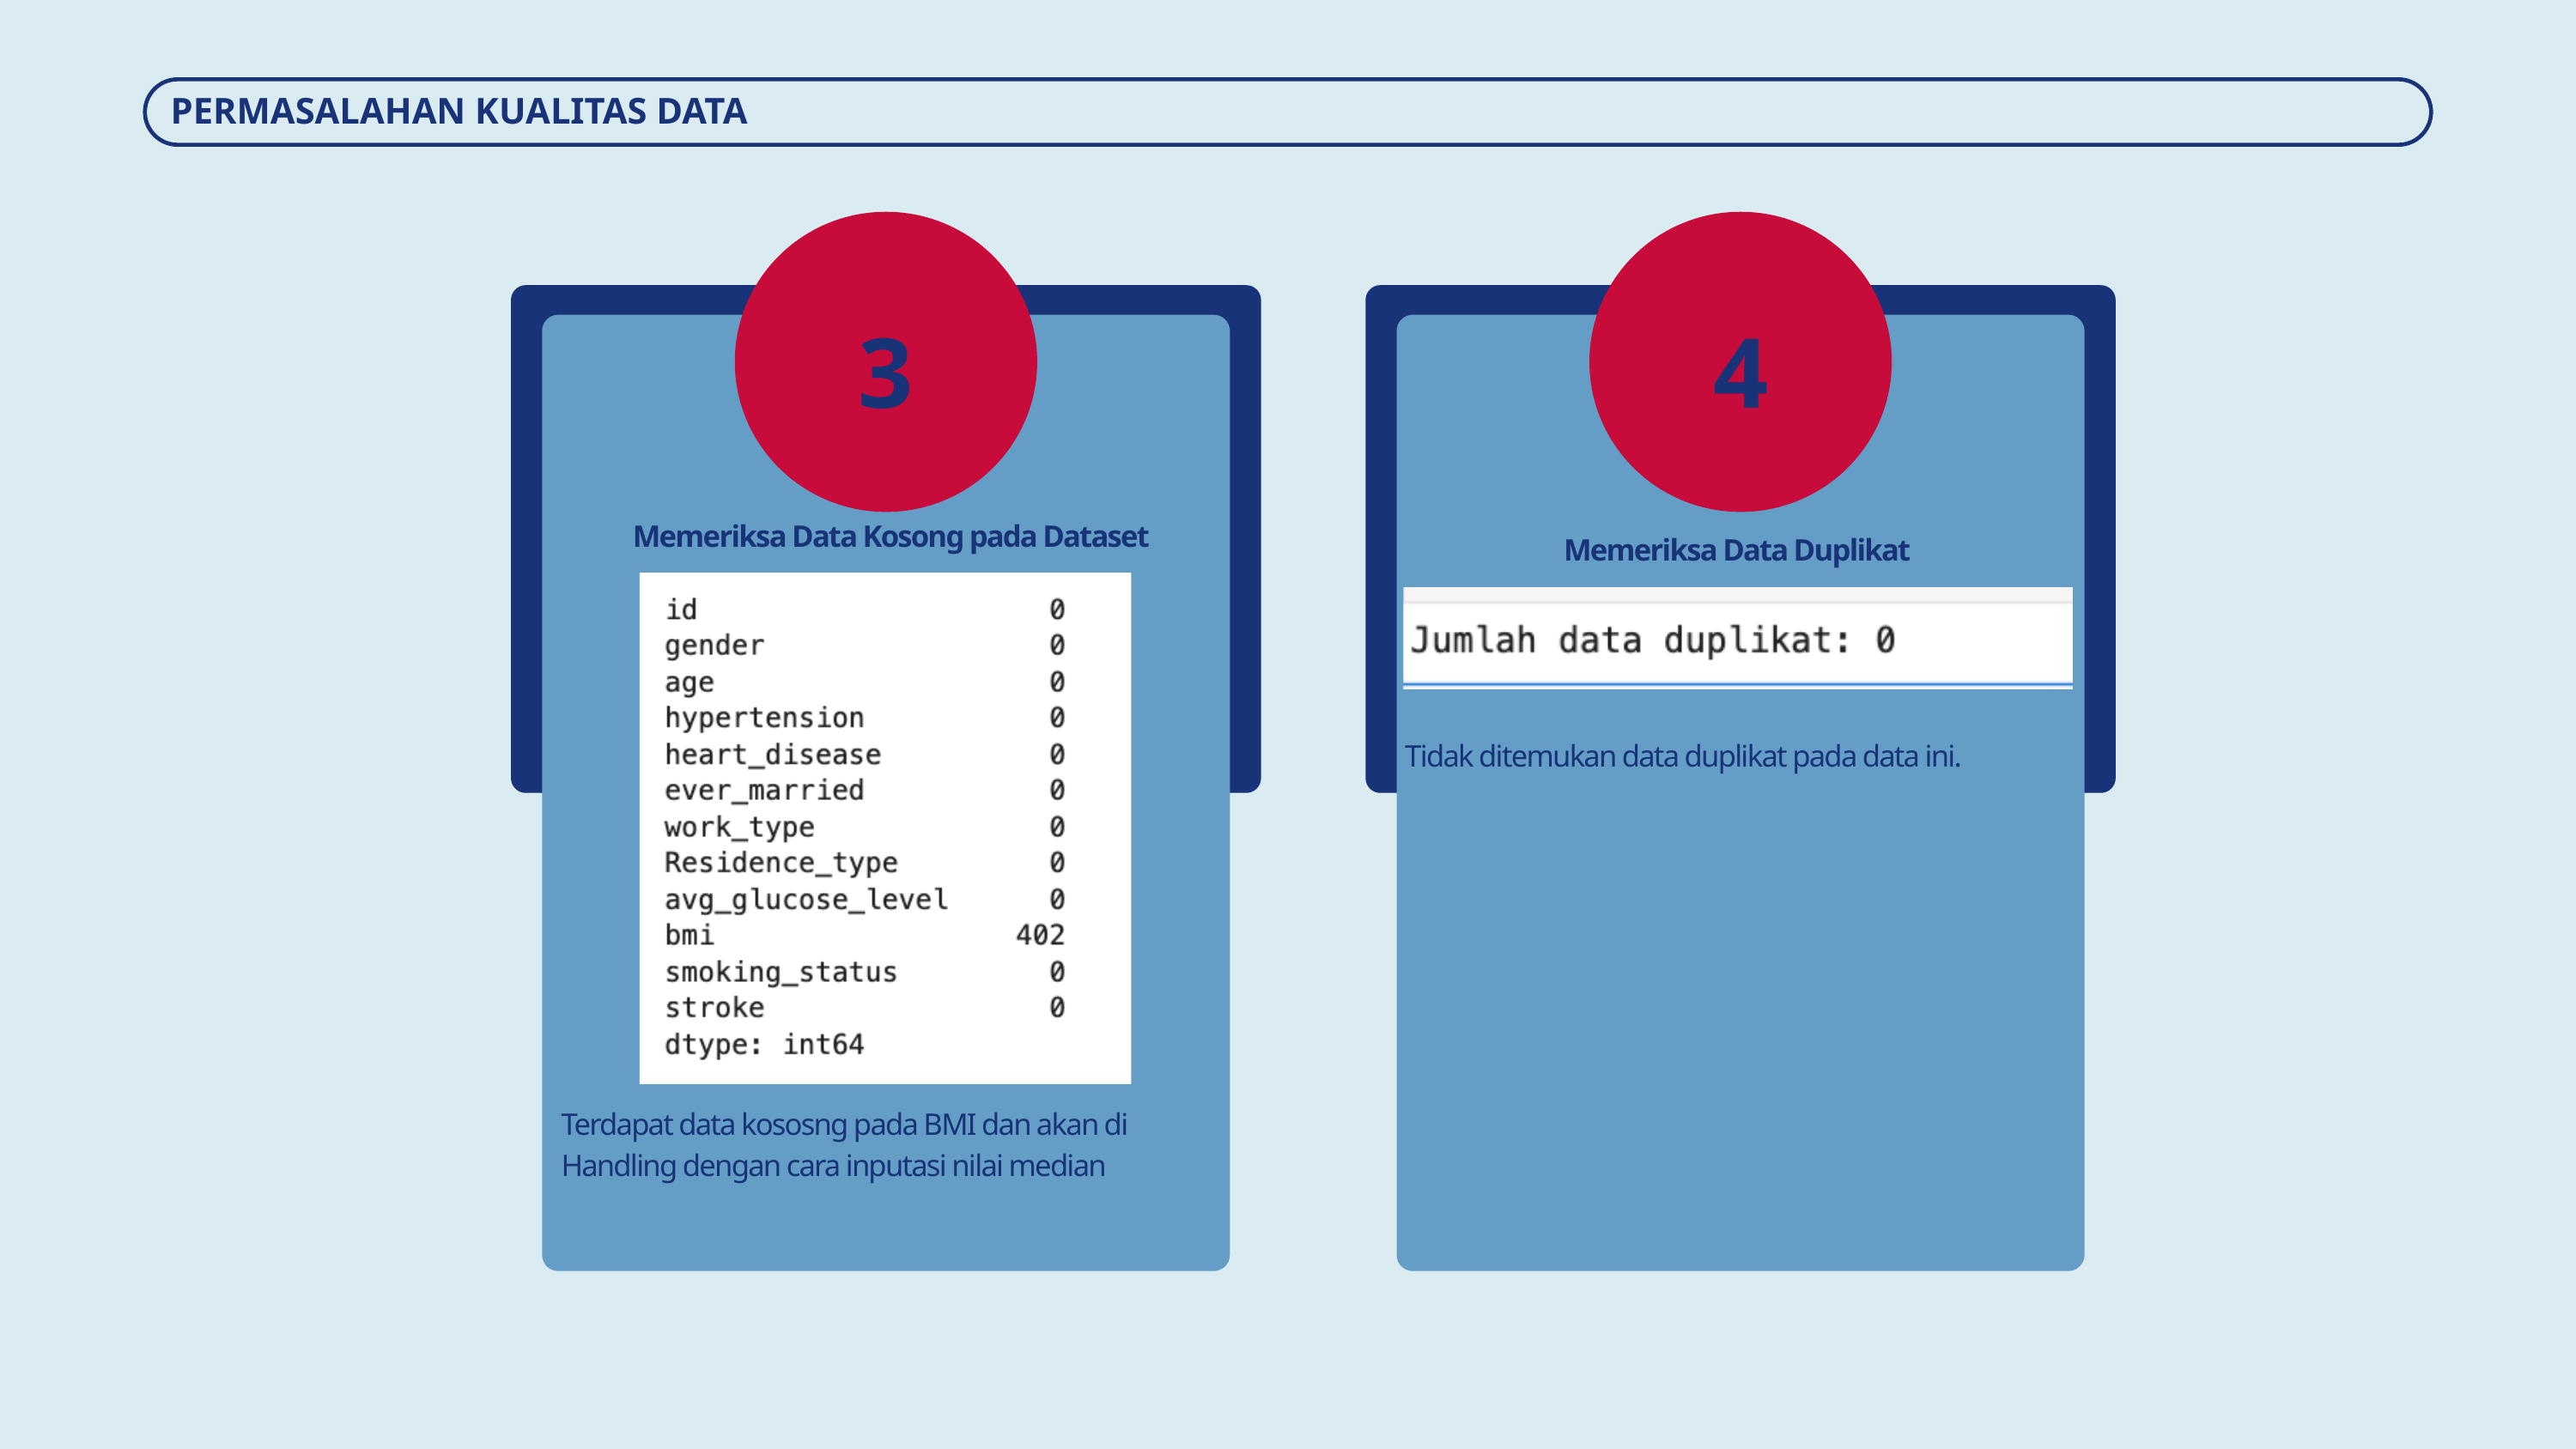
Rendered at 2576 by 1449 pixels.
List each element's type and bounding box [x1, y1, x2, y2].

text_box [144, 79, 2432, 145]
text_box [510, 211, 2116, 1271]
